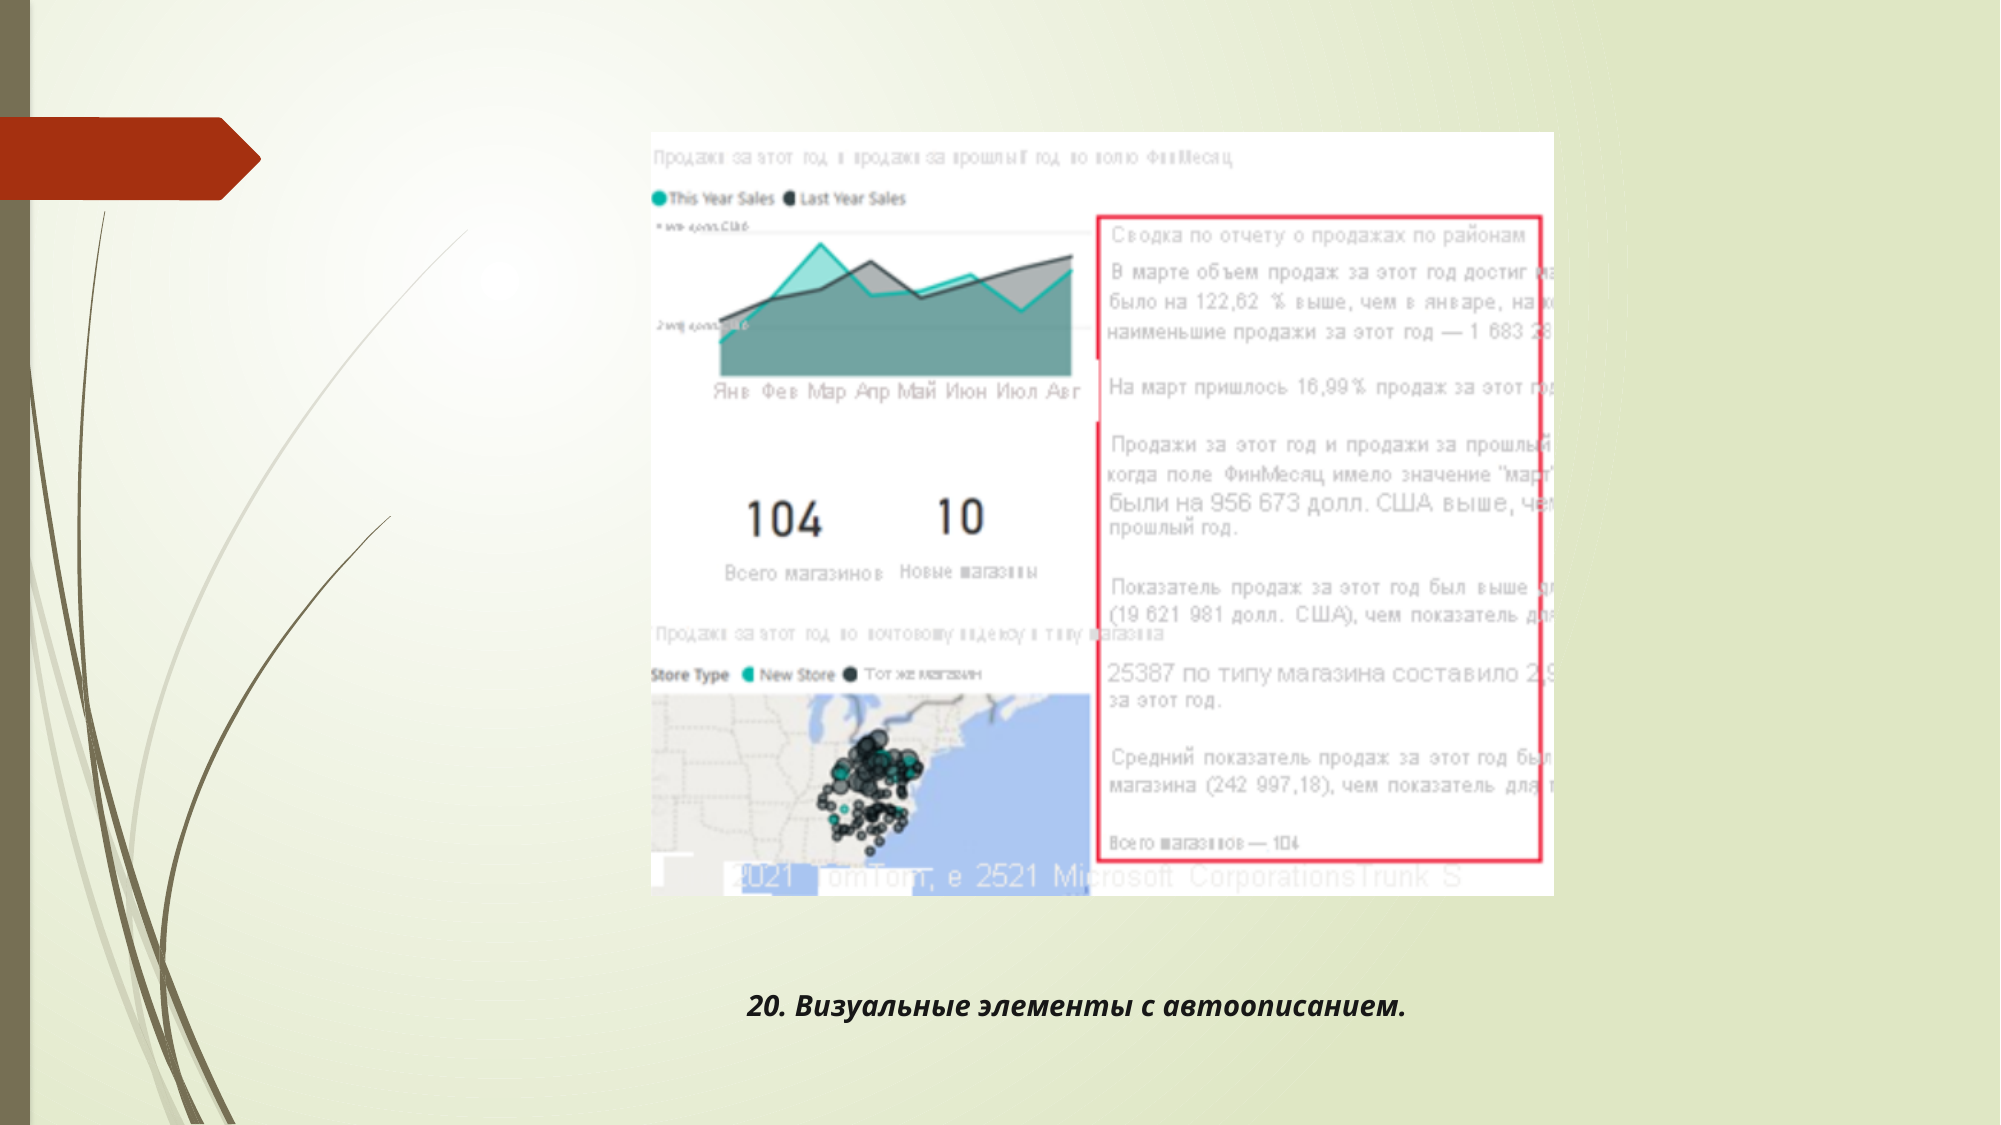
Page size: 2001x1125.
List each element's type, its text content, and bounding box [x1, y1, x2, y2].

picture [650, 132, 1554, 896]
list 20. Визуальные элементы с автоописанием. [424, 132, 1888, 1074]
